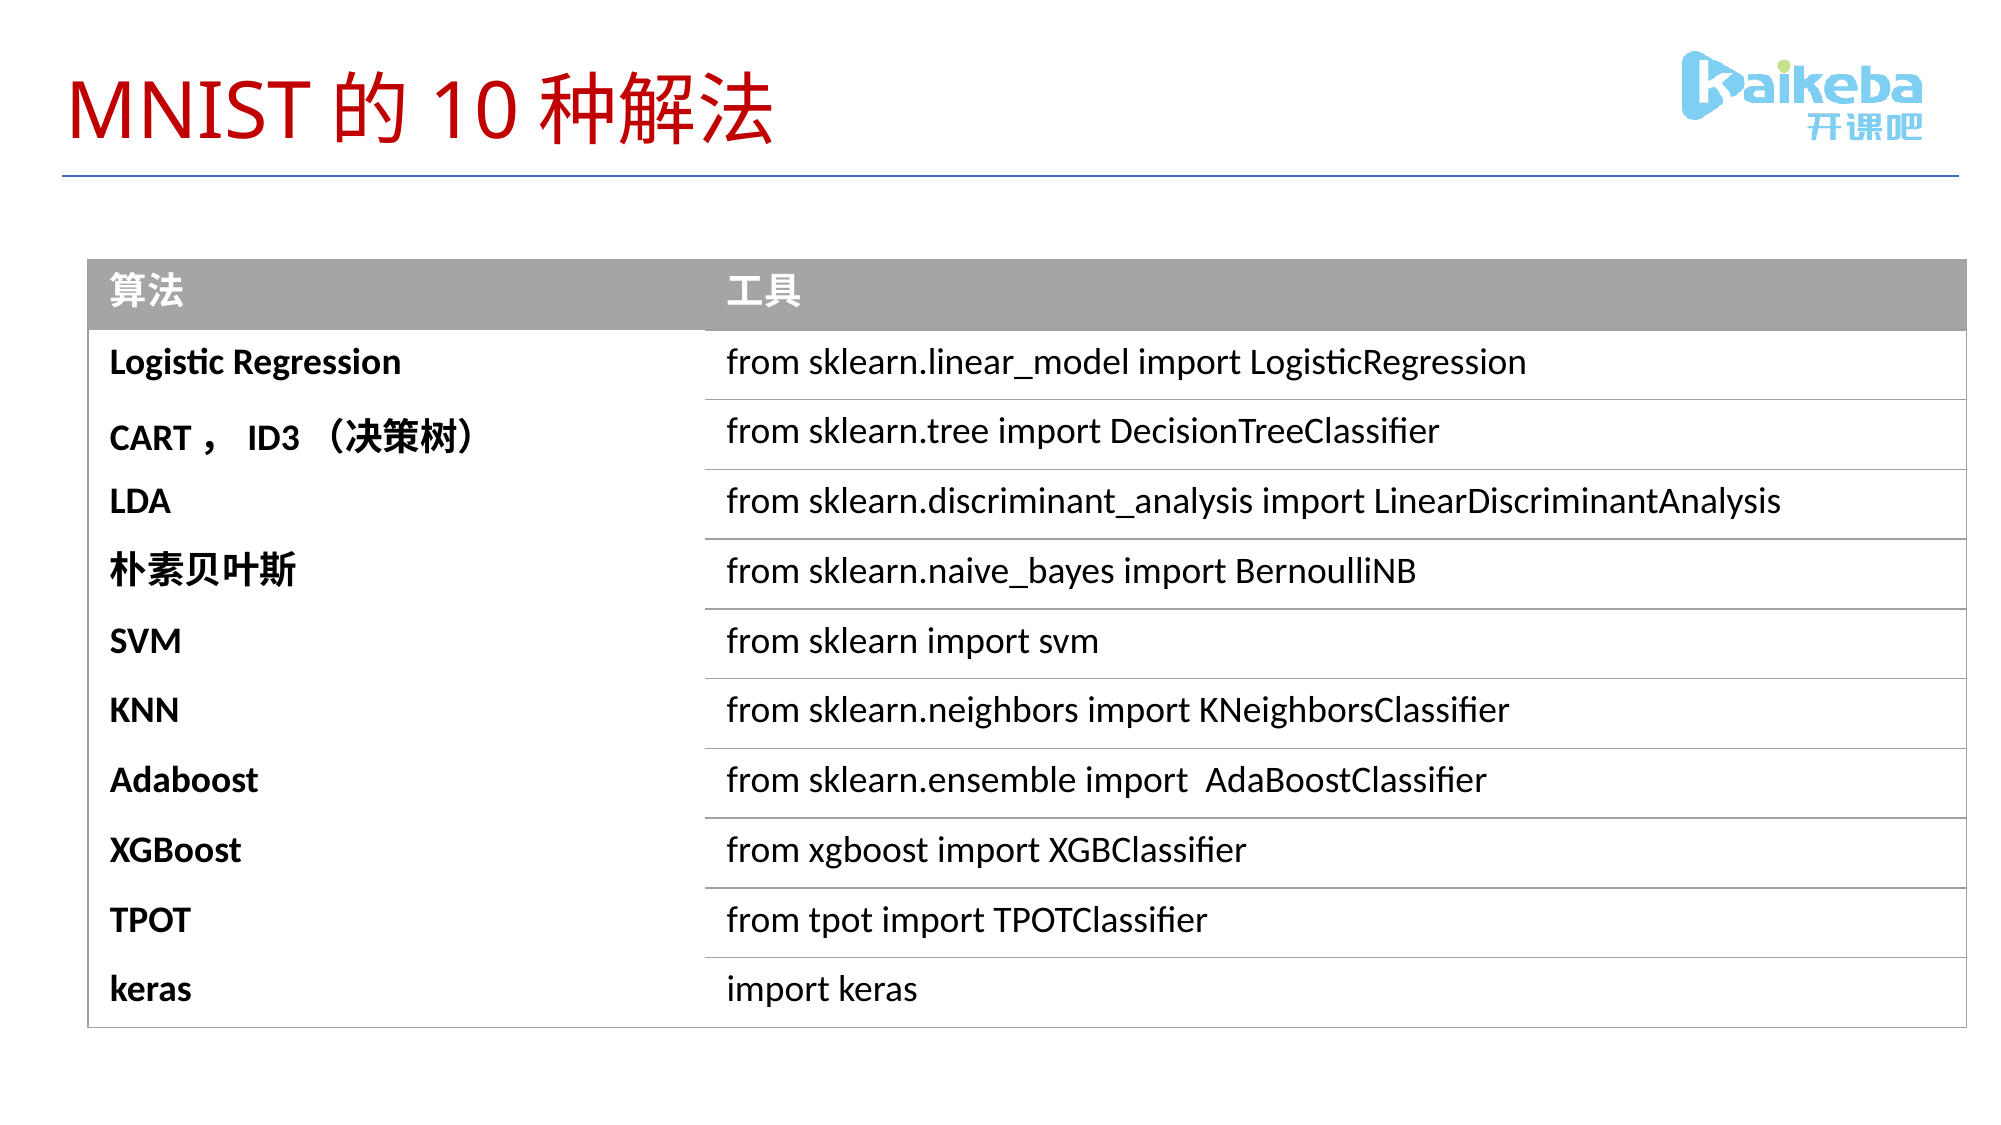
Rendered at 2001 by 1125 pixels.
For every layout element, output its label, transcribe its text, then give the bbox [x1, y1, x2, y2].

table_cell from tpot import TPOTClassifier [705, 889, 1966, 957]
table_cell 朴素贝叶斯 [89, 539, 705, 609]
table_cell from sklearn.neighbors import KNeighborsClassifier [705, 679, 1966, 748]
table_cell keras [89, 958, 705, 1027]
table_cell from sklearn import svm [705, 610, 1966, 678]
table_header 工具 [705, 261, 1966, 329]
table_cell TPOT [89, 888, 705, 958]
table_cell from sklearn.tree import DecisionTreeClassifier [705, 400, 1966, 469]
table_cell LDA [89, 469, 705, 539]
table_cell XGBoost [89, 818, 705, 888]
title MNIST的10种解法 [57, 59, 1728, 167]
table_cell KNN [89, 679, 705, 748]
table_cell from sklearn.discriminant_analysis import LinearDiscriminantAnalysis [705, 470, 1966, 538]
table_cell Adaboost [89, 748, 705, 818]
table_cell from xgboost import XGBClassifier [705, 819, 1966, 887]
table_cell from sklearn.ensemble import AdaBoostClassifier [705, 749, 1966, 817]
table_cell Logistic Regression [89, 330, 705, 400]
table_cell SVM [89, 609, 705, 679]
table_cell from sklearn.linear_model import LogisticRegression [705, 331, 1966, 399]
table_cell from sklearn.naive_bayes import BernoulliNB [705, 540, 1966, 608]
table_cell import keras [705, 958, 1966, 1027]
table_cell 17 [1653, 21, 1950, 167]
table_cell CART，ID3（决策树） [89, 400, 705, 469]
table_header 算法 [89, 261, 705, 330]
